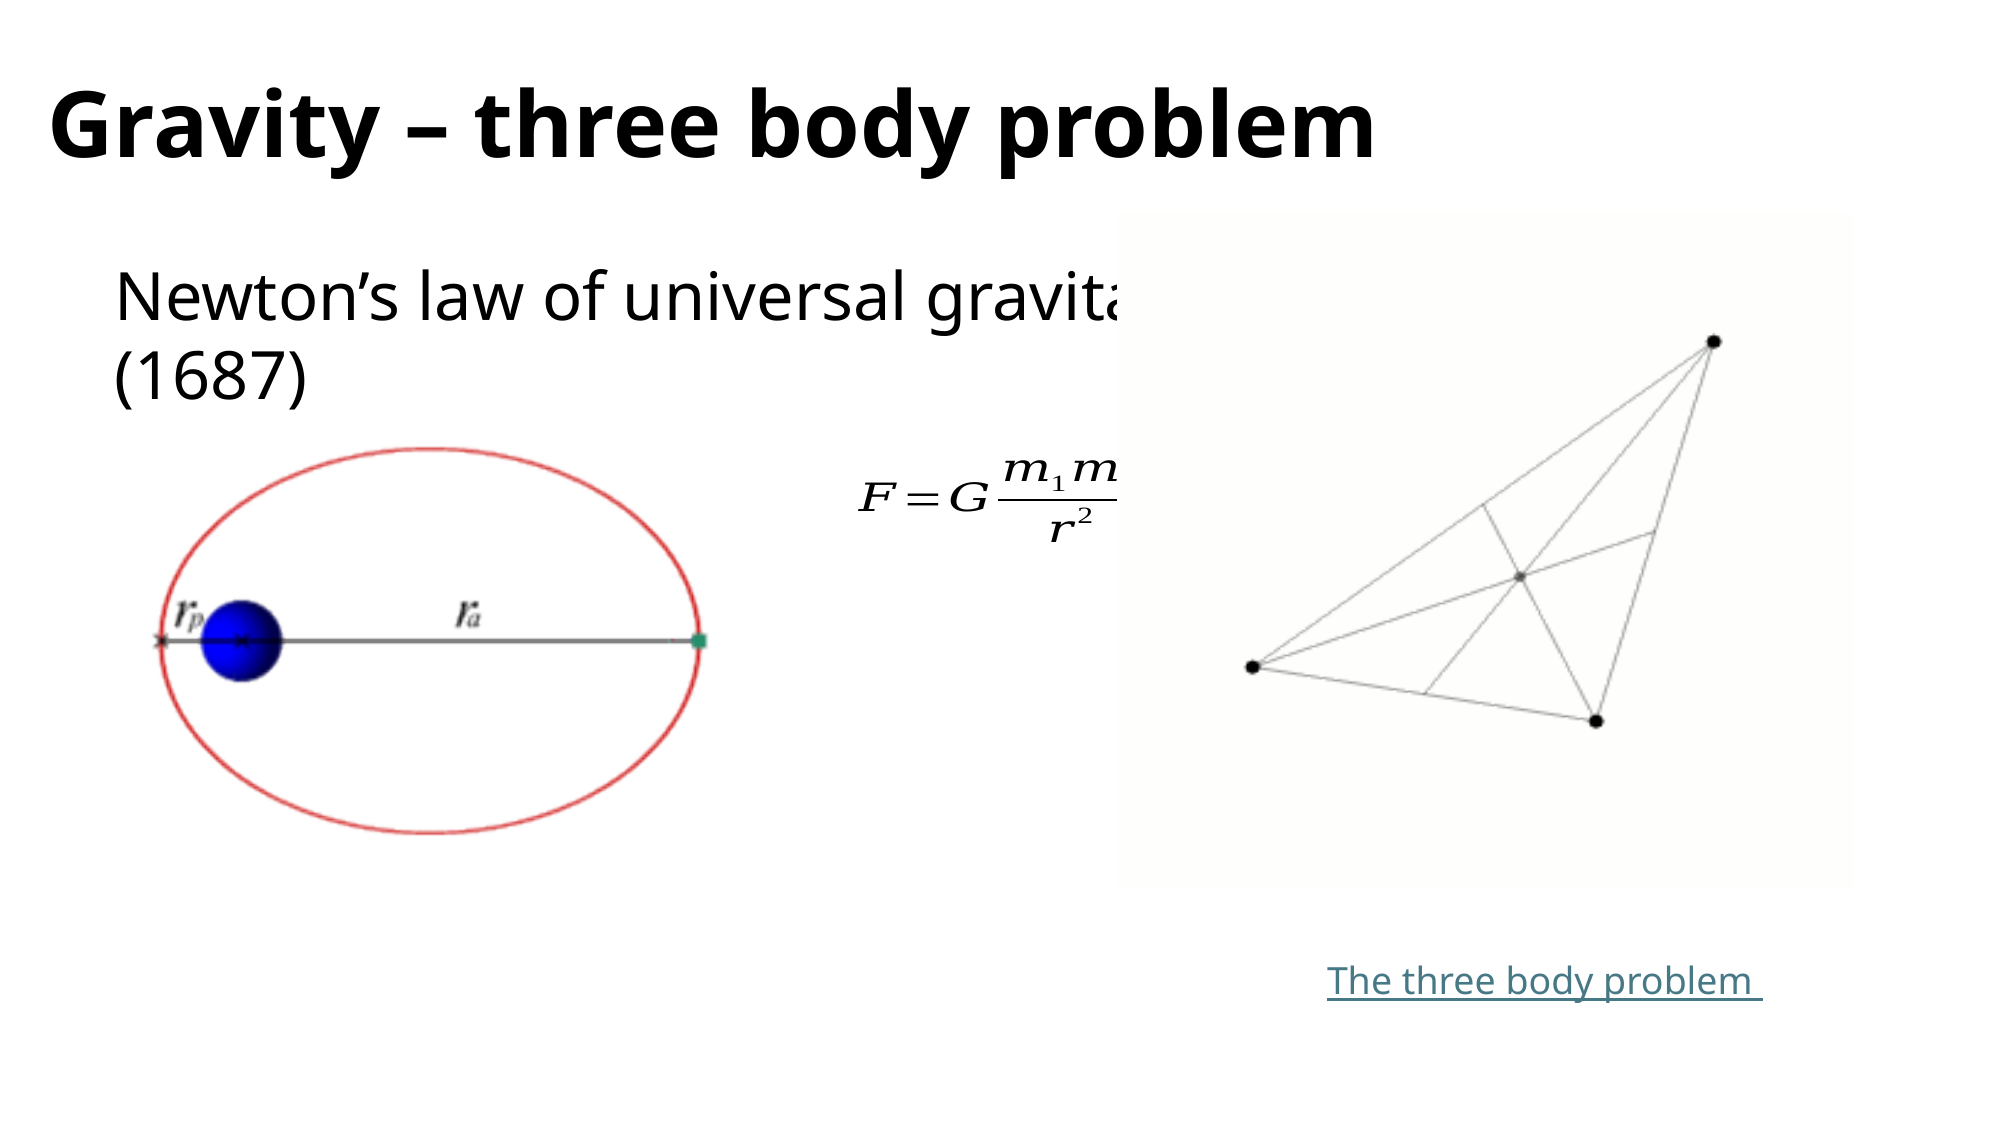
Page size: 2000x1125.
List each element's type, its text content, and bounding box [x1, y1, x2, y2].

picture [111, 322, 751, 962]
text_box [1116, 211, 1876, 1011]
text_box Newton’s law of universal gravitation (1687) [99, 245, 1116, 421]
title Gravity – three body problem [32, 47, 1730, 207]
